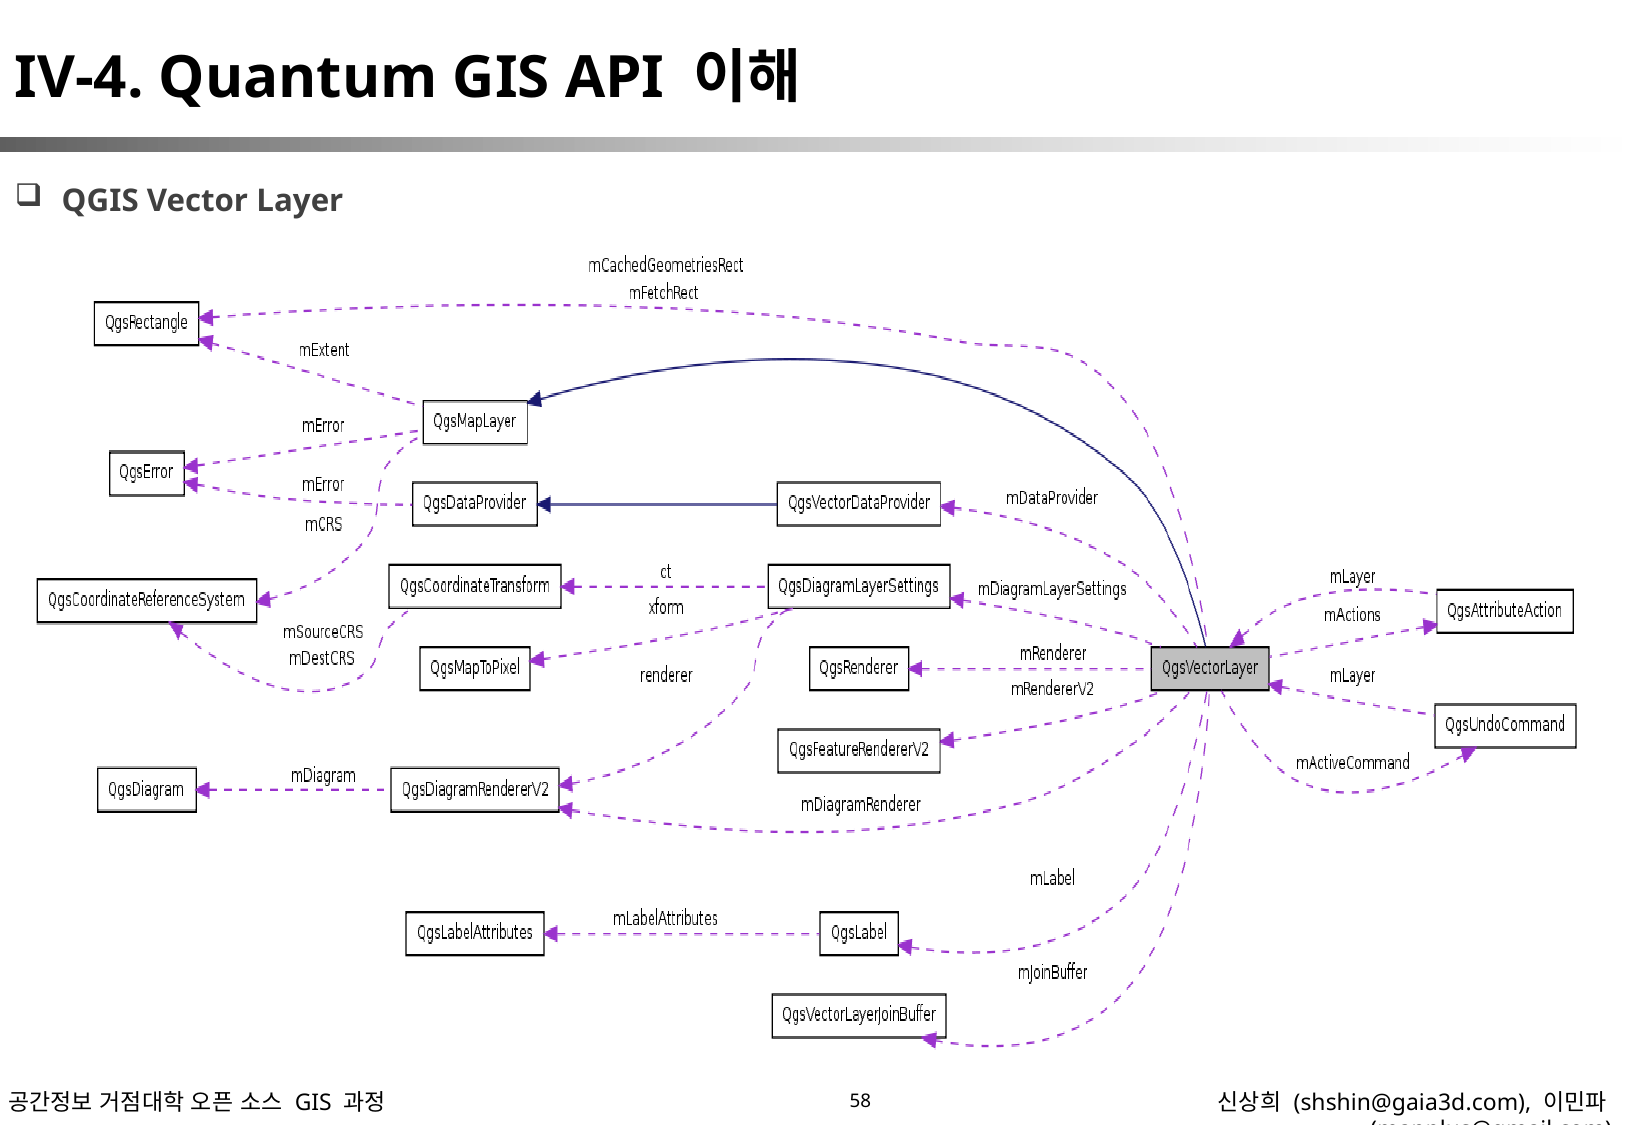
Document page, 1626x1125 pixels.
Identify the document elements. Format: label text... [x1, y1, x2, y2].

text_box IV-4. Quantum GIS API 이해 [0, 0, 1478, 149]
picture [32, 245, 1581, 1055]
slide_number 58 [670, 1086, 1050, 1118]
text_box QGIS Vector Layer [0, 148, 1577, 231]
